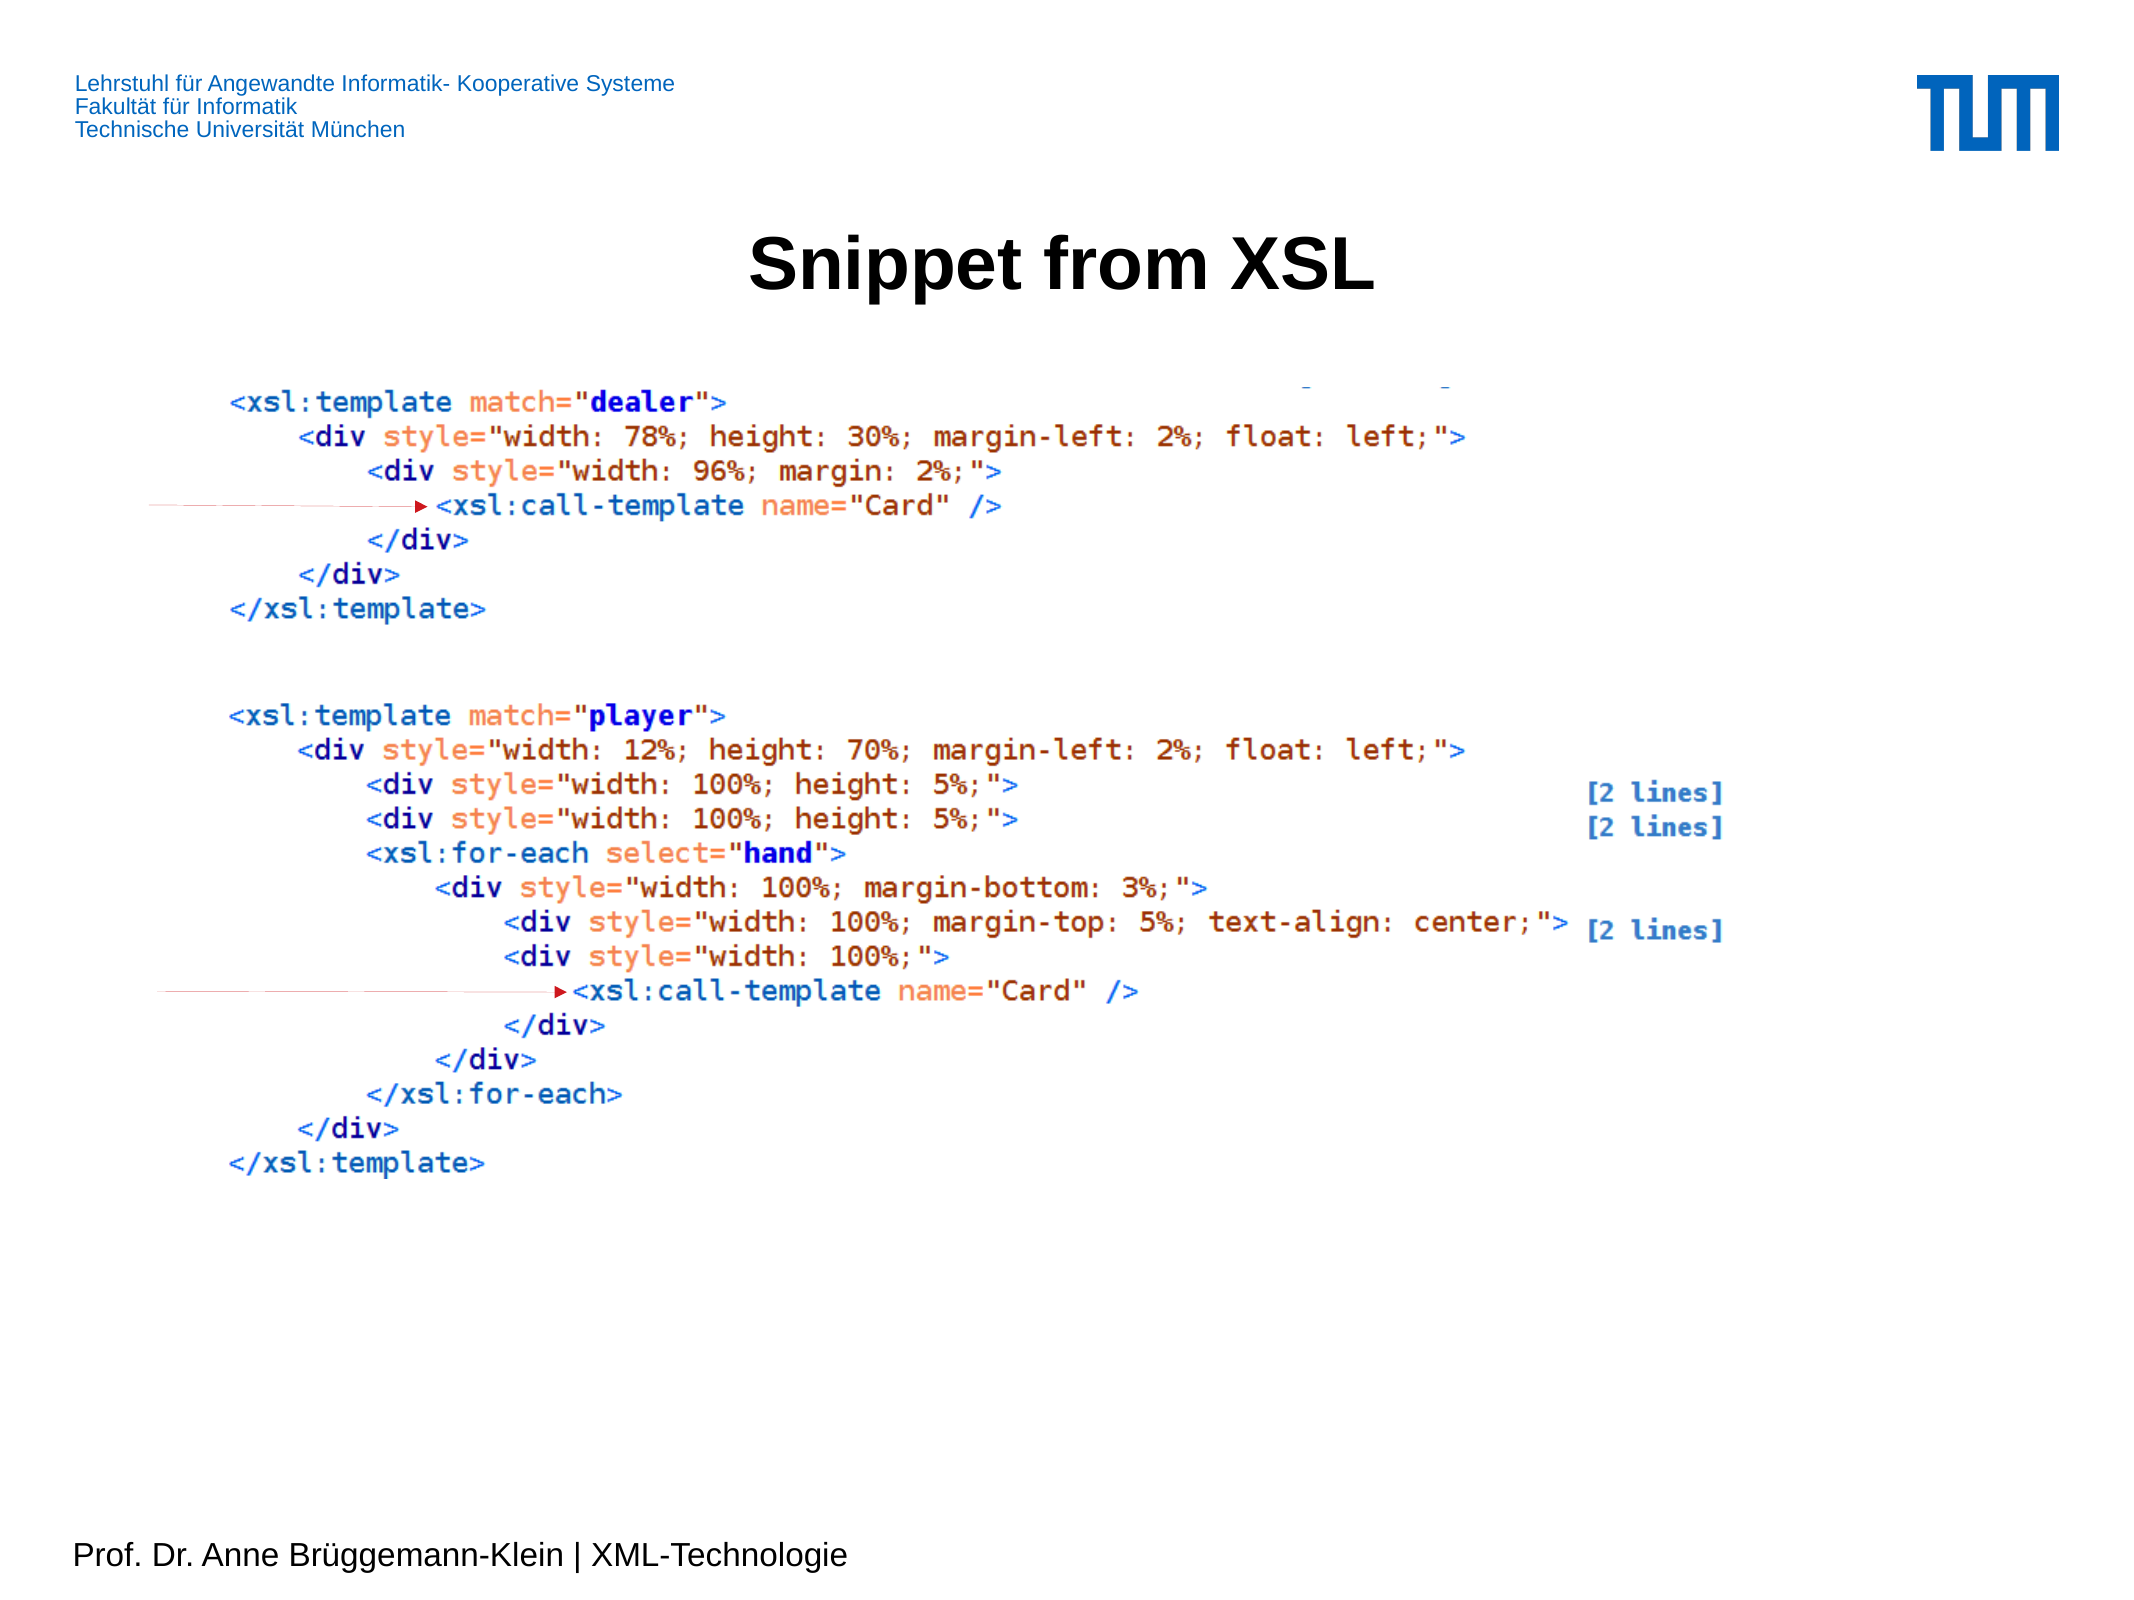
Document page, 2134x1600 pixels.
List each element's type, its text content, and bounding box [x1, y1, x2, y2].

text_box Prof. Dr. Anne Brüggemann-Klein | XML-Technologie [72, 1532, 1581, 1573]
picture [228, 702, 1724, 1180]
picture [225, 387, 1469, 628]
picture [1917, 75, 2059, 151]
text_box Snippet from XSL [739, 205, 1386, 313]
